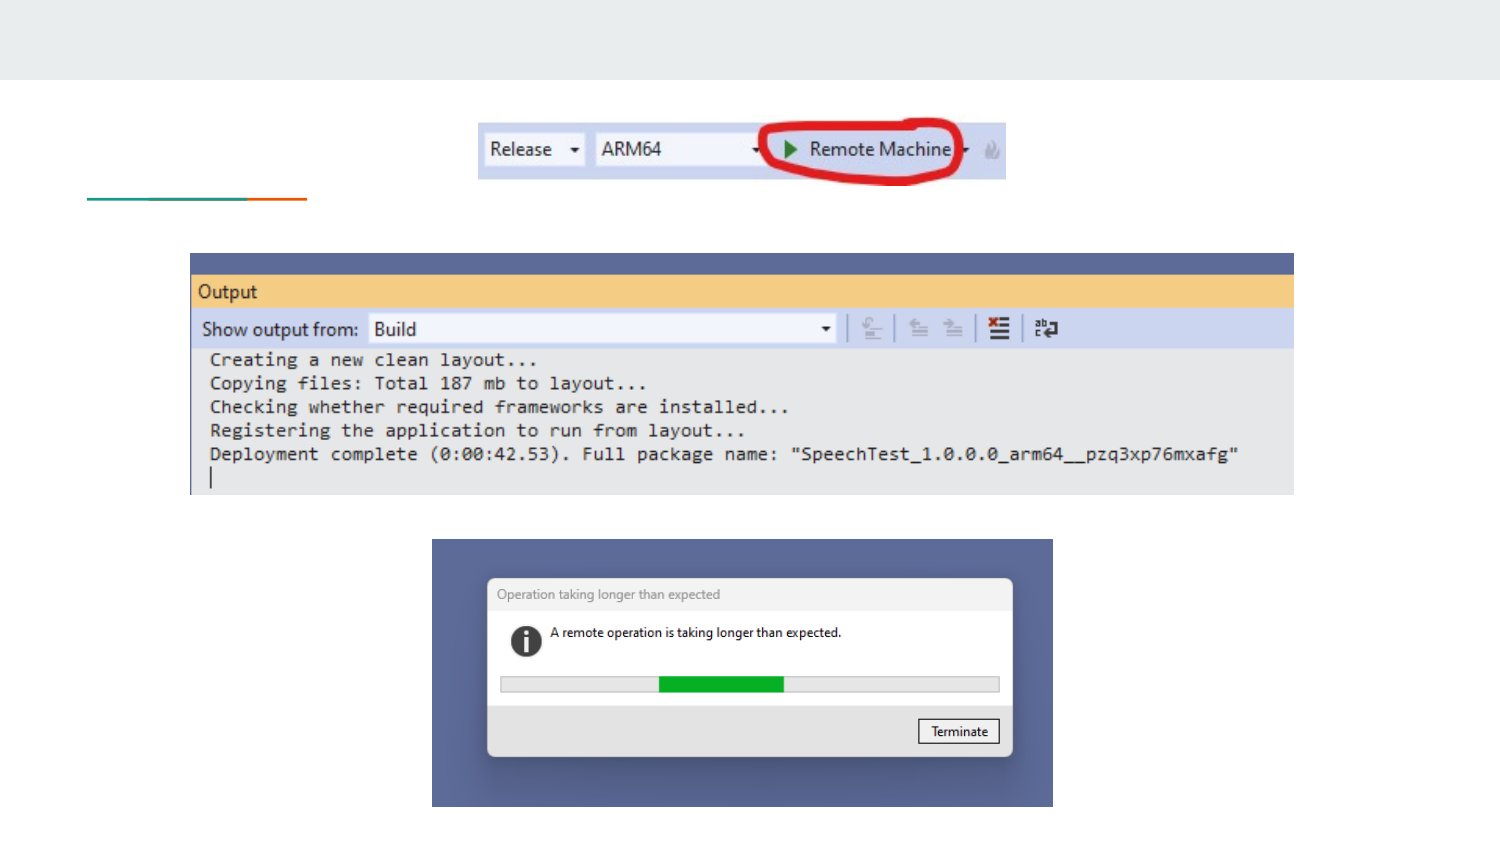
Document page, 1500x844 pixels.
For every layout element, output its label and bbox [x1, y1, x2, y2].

picture [190, 253, 1294, 495]
picture [478, 115, 1006, 186]
picture [432, 539, 1053, 807]
